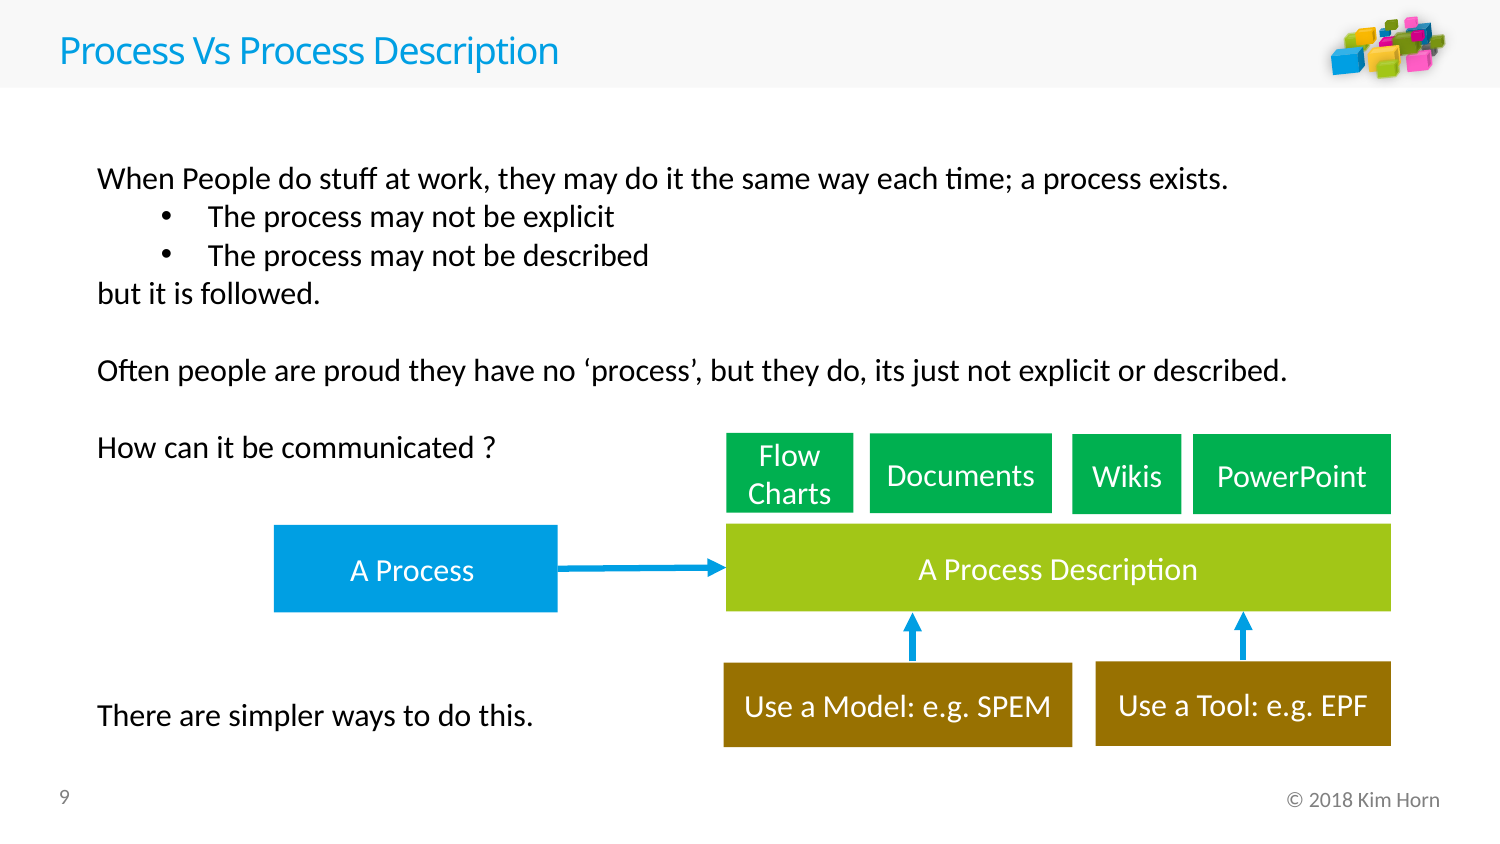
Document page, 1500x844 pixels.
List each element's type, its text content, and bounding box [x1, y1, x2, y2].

text_box Use a Model: e.g. SPEM [723, 662, 1073, 748]
text_box PowerPoint [1192, 433, 1392, 515]
text_box Wikis [1072, 433, 1182, 515]
text_box Flow Charts [725, 432, 854, 513]
title Process Vs Process Description [58, 31, 1267, 73]
text_box A Process [273, 524, 558, 613]
text_box Documents [869, 433, 1053, 514]
text_box A Process Description [725, 523, 1392, 612]
text_box When People do stuff at work, they may do it the same way each time; a process exists. The process may not be explicit The process may not be described but it is followed. Often people are proud they have no ‘process’, but they do, its just not explicit or described. How can it be communicated ? There are simpler ways to do this. [82, 149, 1305, 741]
text_box Use a Tool: e.g. EPF [1095, 661, 1392, 747]
